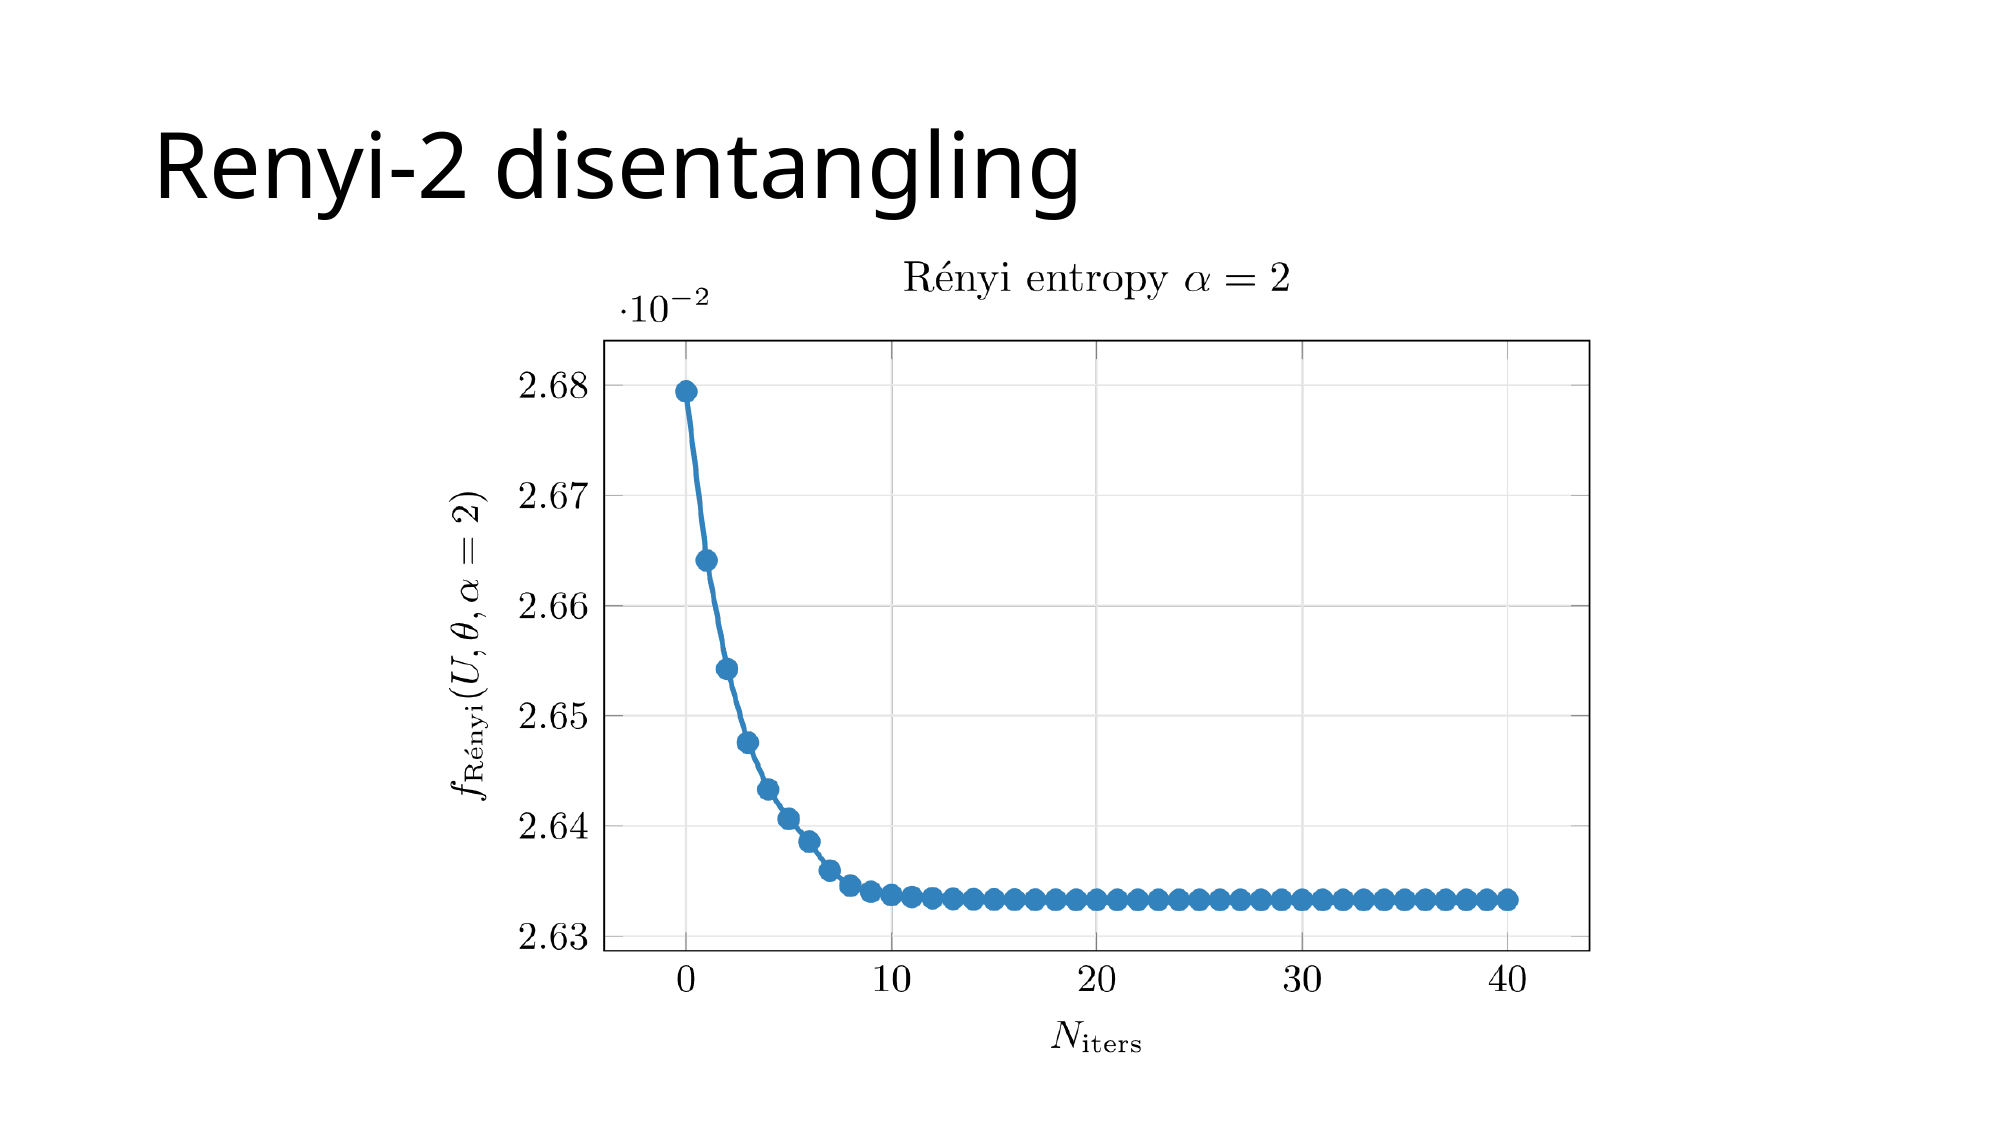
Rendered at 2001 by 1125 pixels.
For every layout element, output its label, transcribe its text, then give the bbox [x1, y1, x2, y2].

title Renyi-2 disentangling [137, 59, 1863, 278]
picture [432, 246, 1591, 1066]
